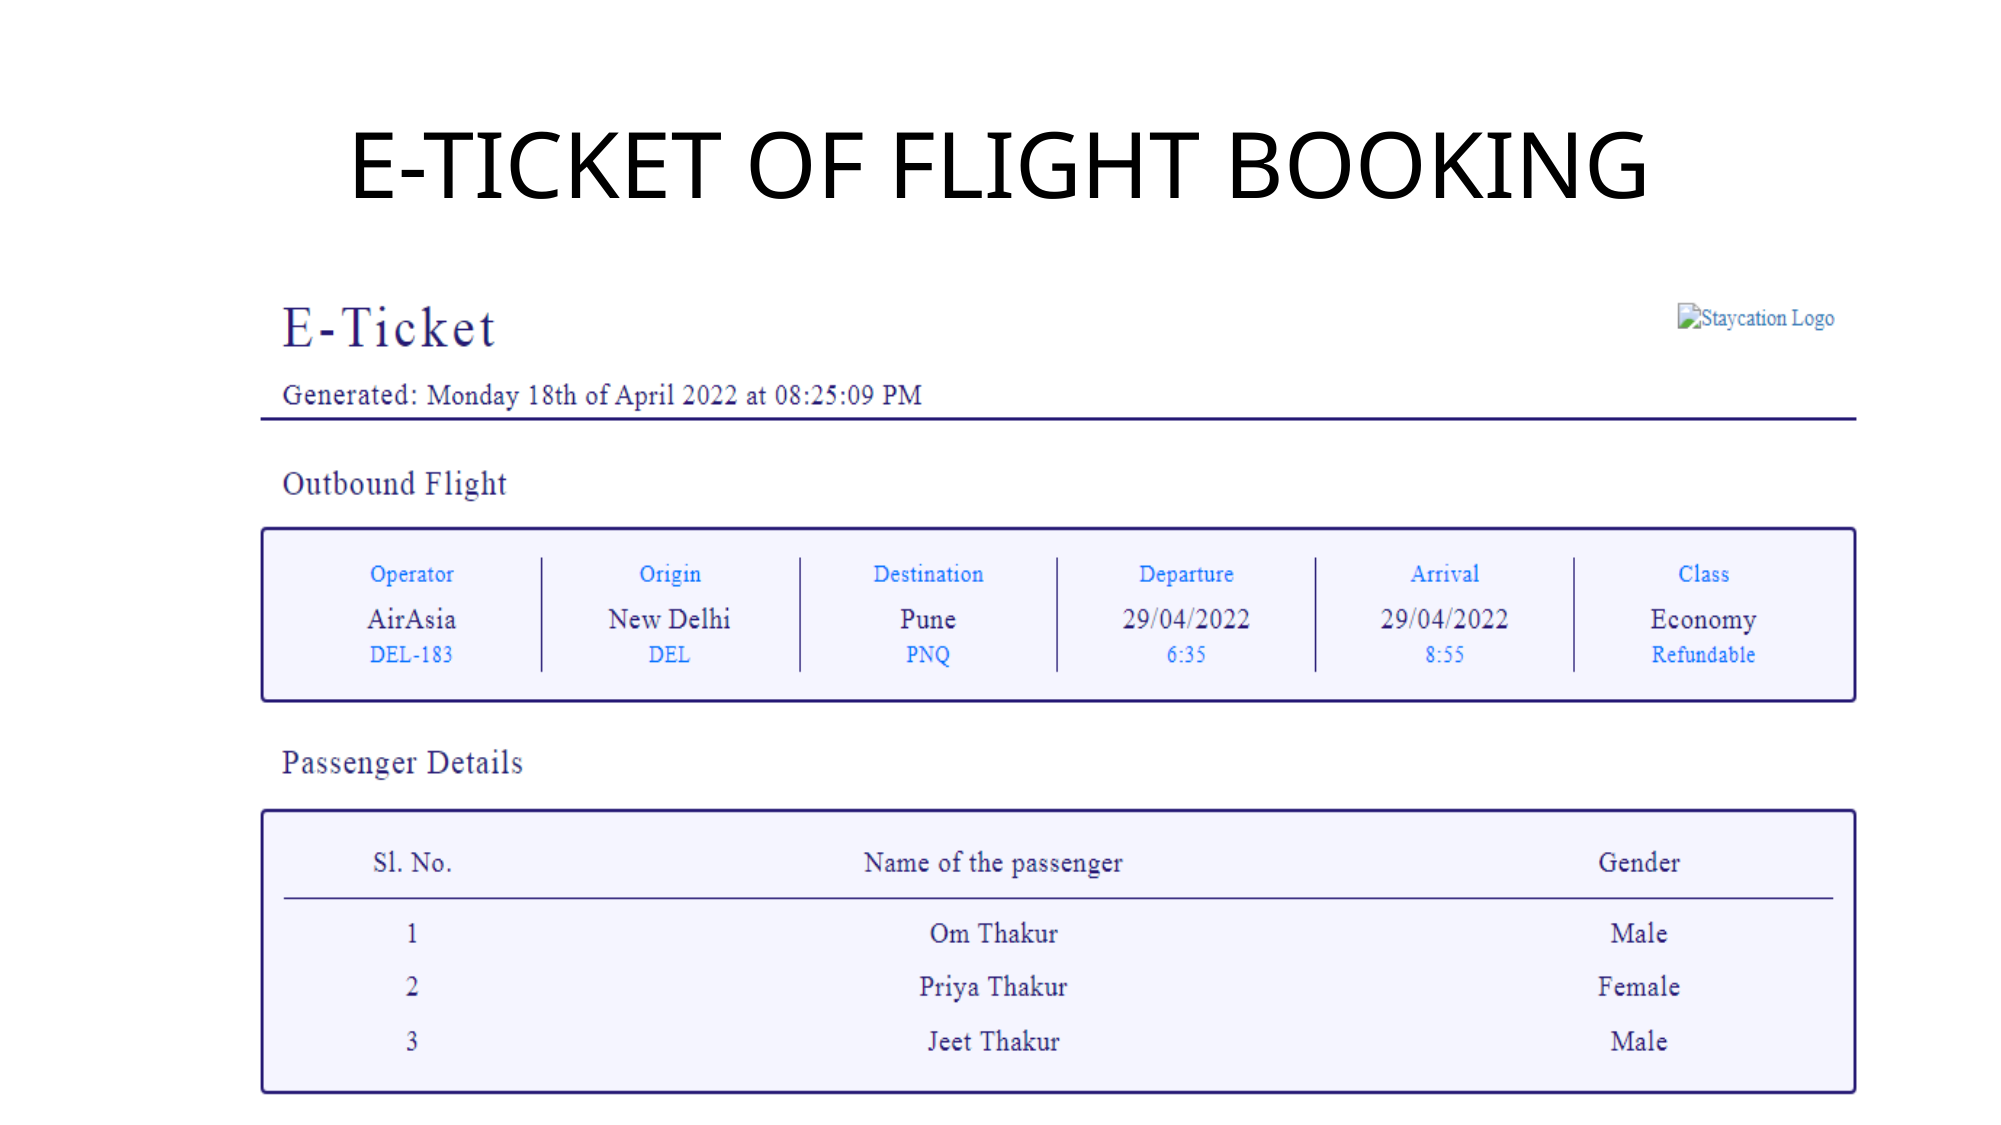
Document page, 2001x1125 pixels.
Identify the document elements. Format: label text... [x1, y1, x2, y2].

title E-TICKET OF FLIGHT BOOKING [137, 59, 1863, 278]
picture [197, 242, 1922, 1125]
